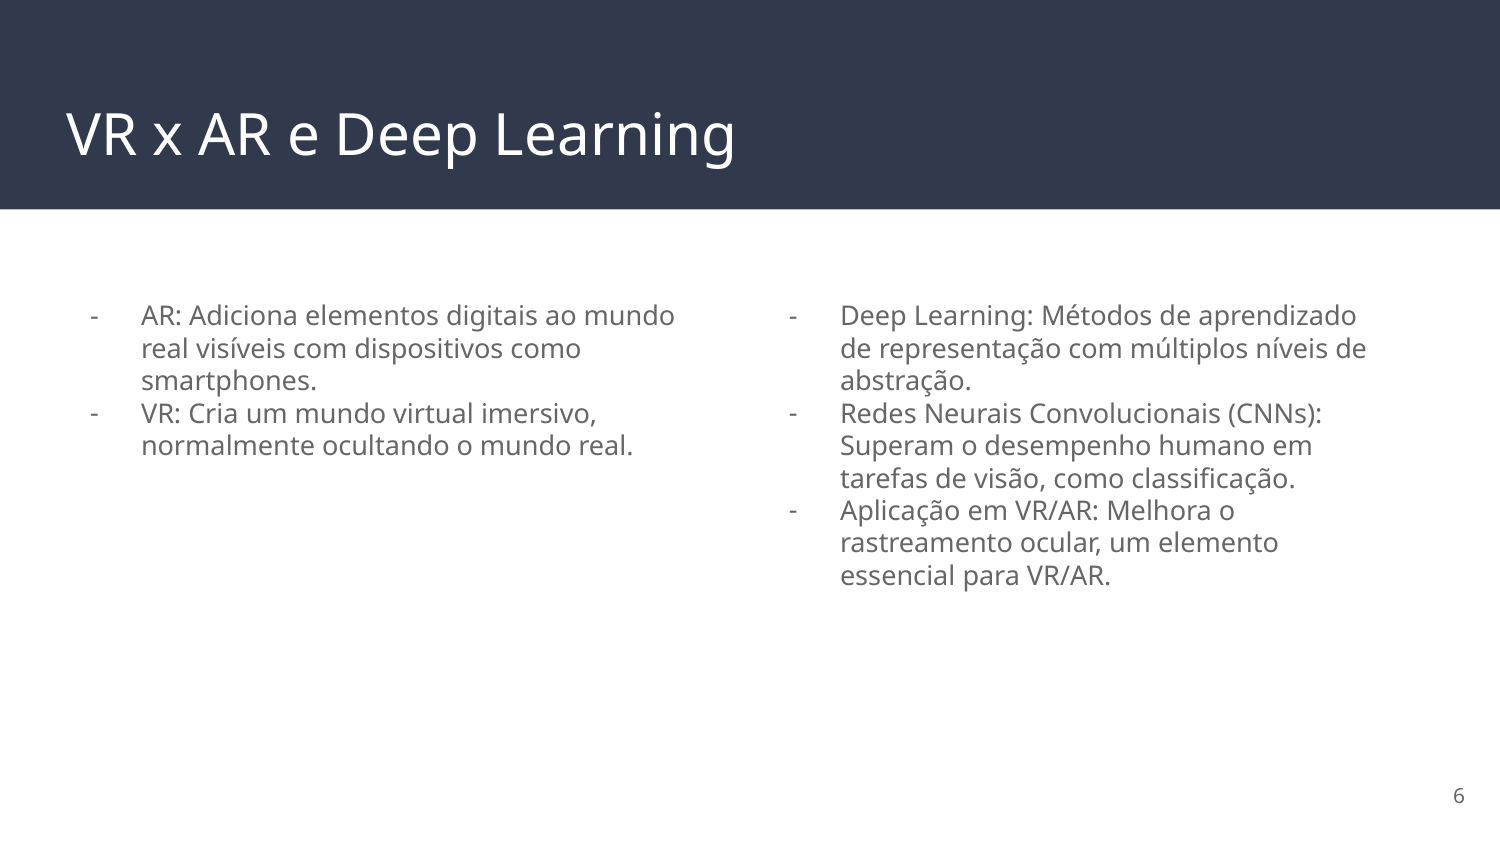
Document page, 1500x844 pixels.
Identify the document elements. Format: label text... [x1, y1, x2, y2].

slide_number ‹#› [1389, 764, 1480, 830]
text_box Deep Learning: Métodos de aprendizado de representação com múltiplos níveis de abstração. Redes Neurais Convolucionais (CNNs): Superam o desempenho humano em tarefas de visão, como classificação. Aplicação em VR/AR: Melhora o rastreamento ocular, um elemento essencial para VR/AR. [750, 283, 1390, 606]
title VR x AR e Deep Learning [51, 82, 1449, 185]
text_box AR: Adiciona elementos digitais ao mundo real visíveis com dispositivos como smartphones. VR: Cria um mundo virtual imersivo, normalmente ocultando o mundo real. [51, 283, 691, 476]
